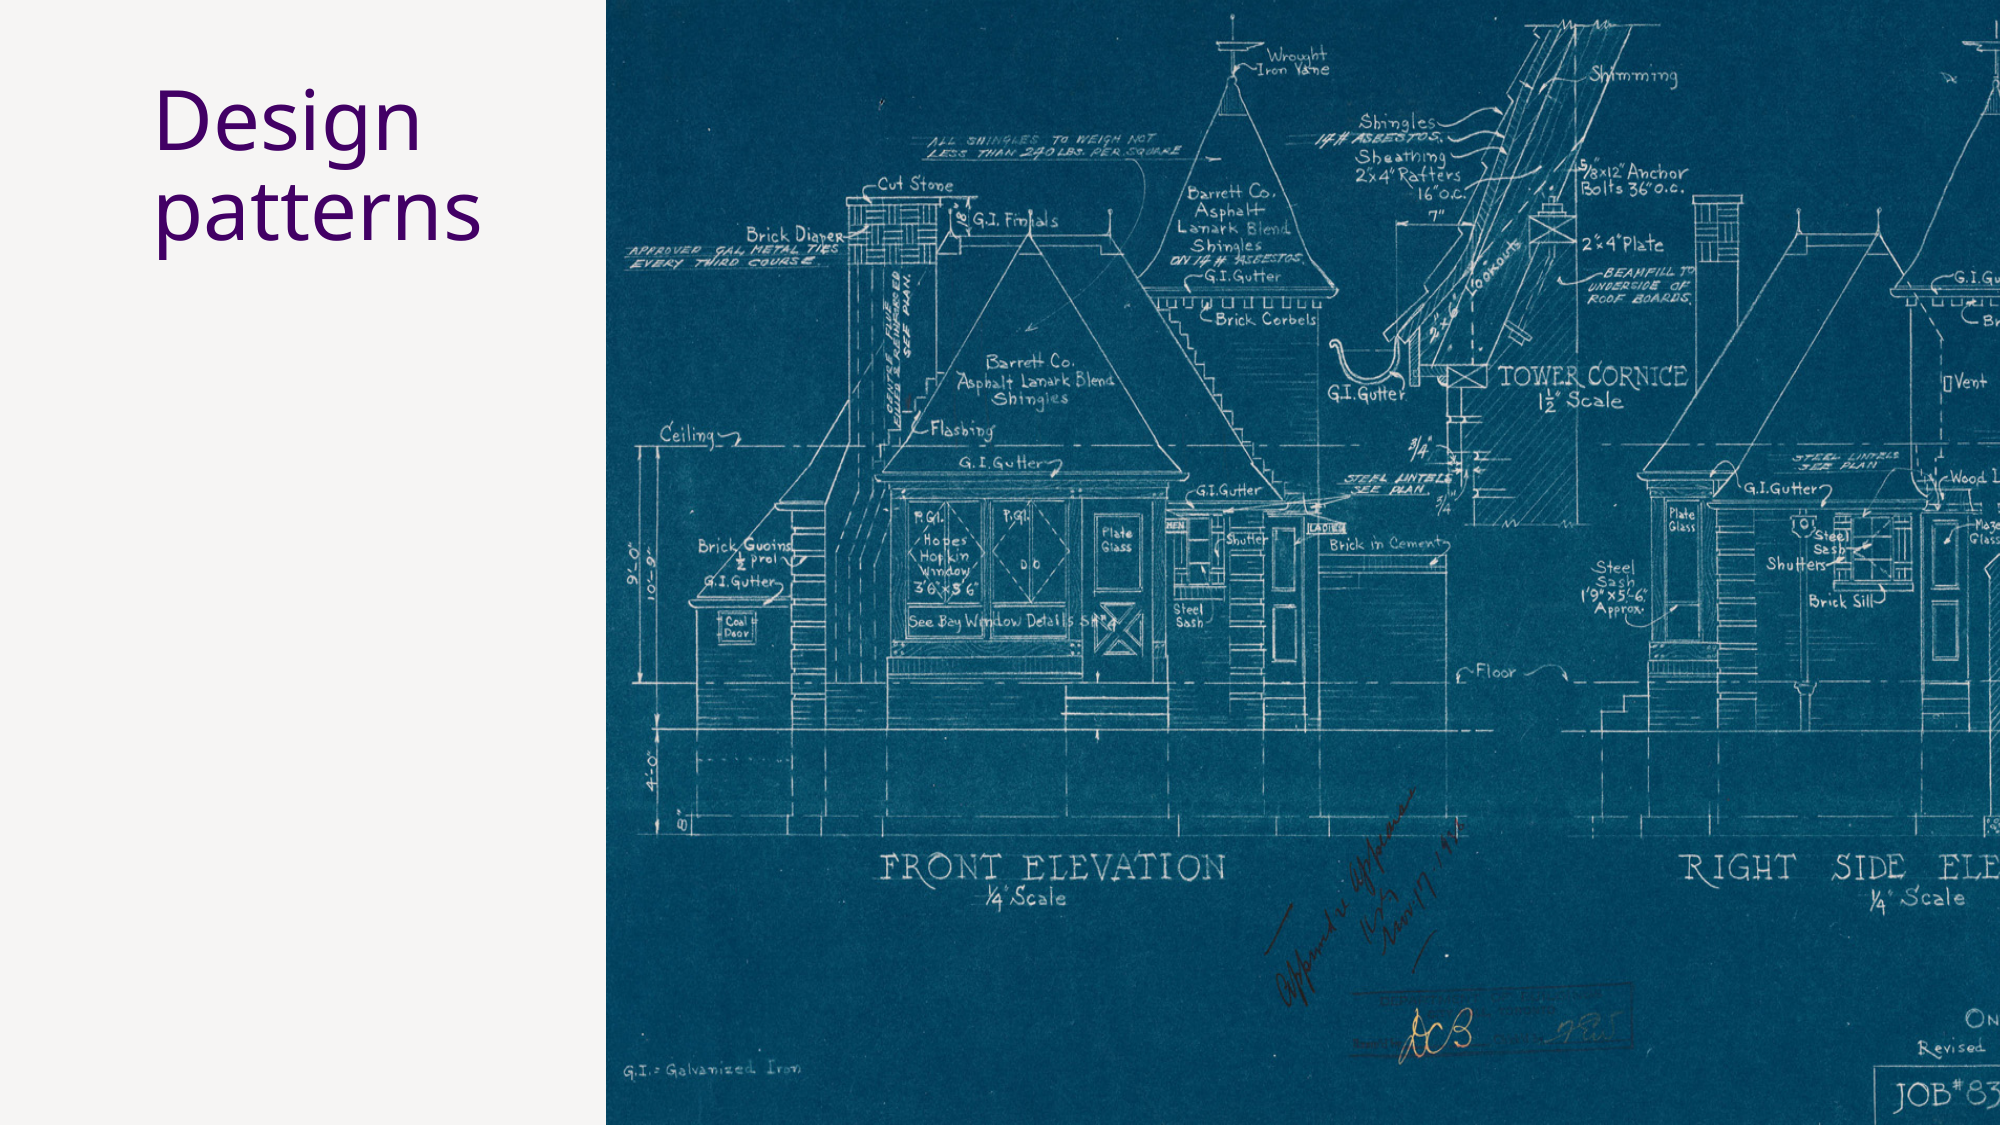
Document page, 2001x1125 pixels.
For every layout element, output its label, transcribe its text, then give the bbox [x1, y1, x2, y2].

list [606, 0, 2000, 1125]
title Design patterns [137, 59, 606, 278]
